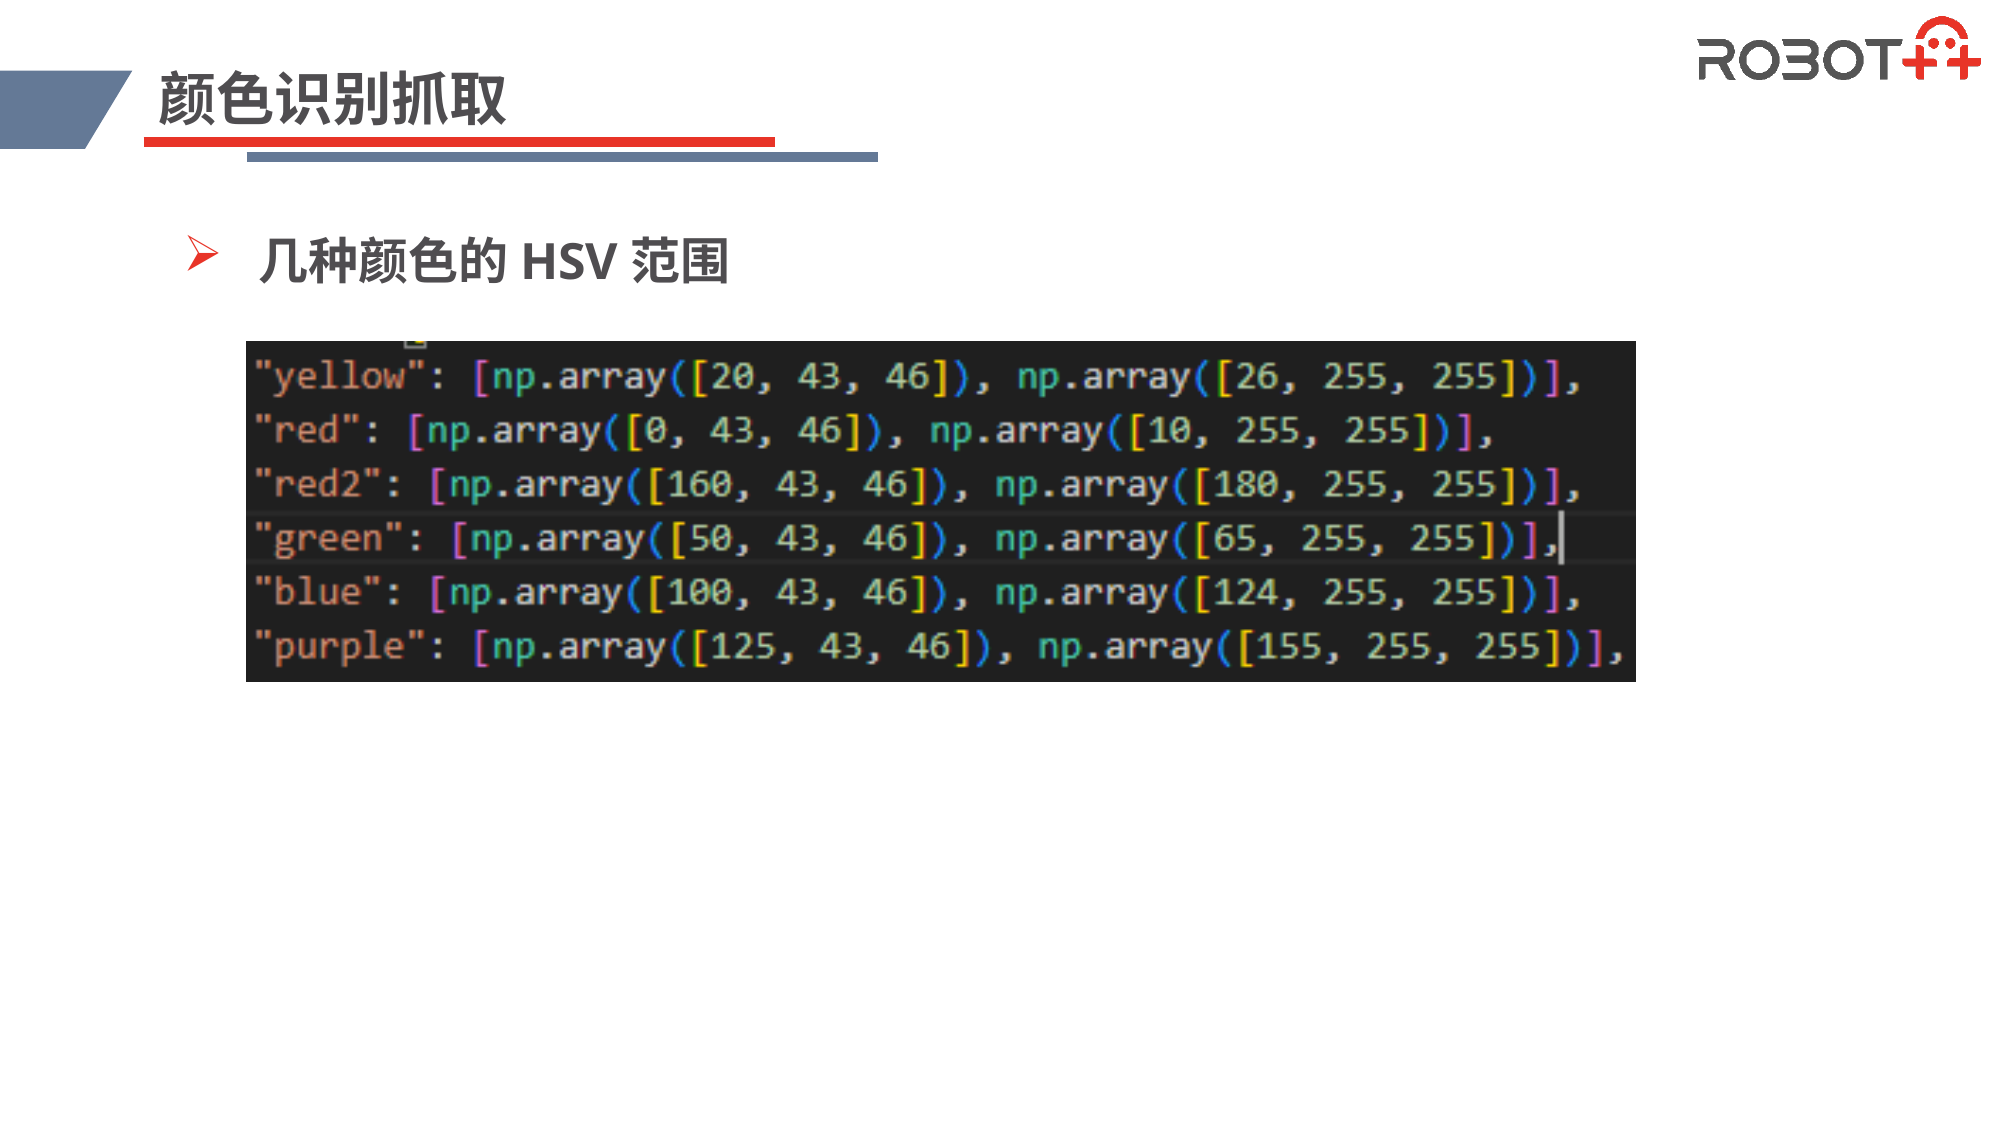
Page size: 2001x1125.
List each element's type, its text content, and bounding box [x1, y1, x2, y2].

picture [246, 341, 1636, 682]
picture [1697, 16, 1981, 80]
text_box [0, 70, 133, 149]
text_box 颜色识别抓取 [143, 41, 749, 140]
text_box 几种颜色的HSV范围 [168, 209, 1317, 297]
